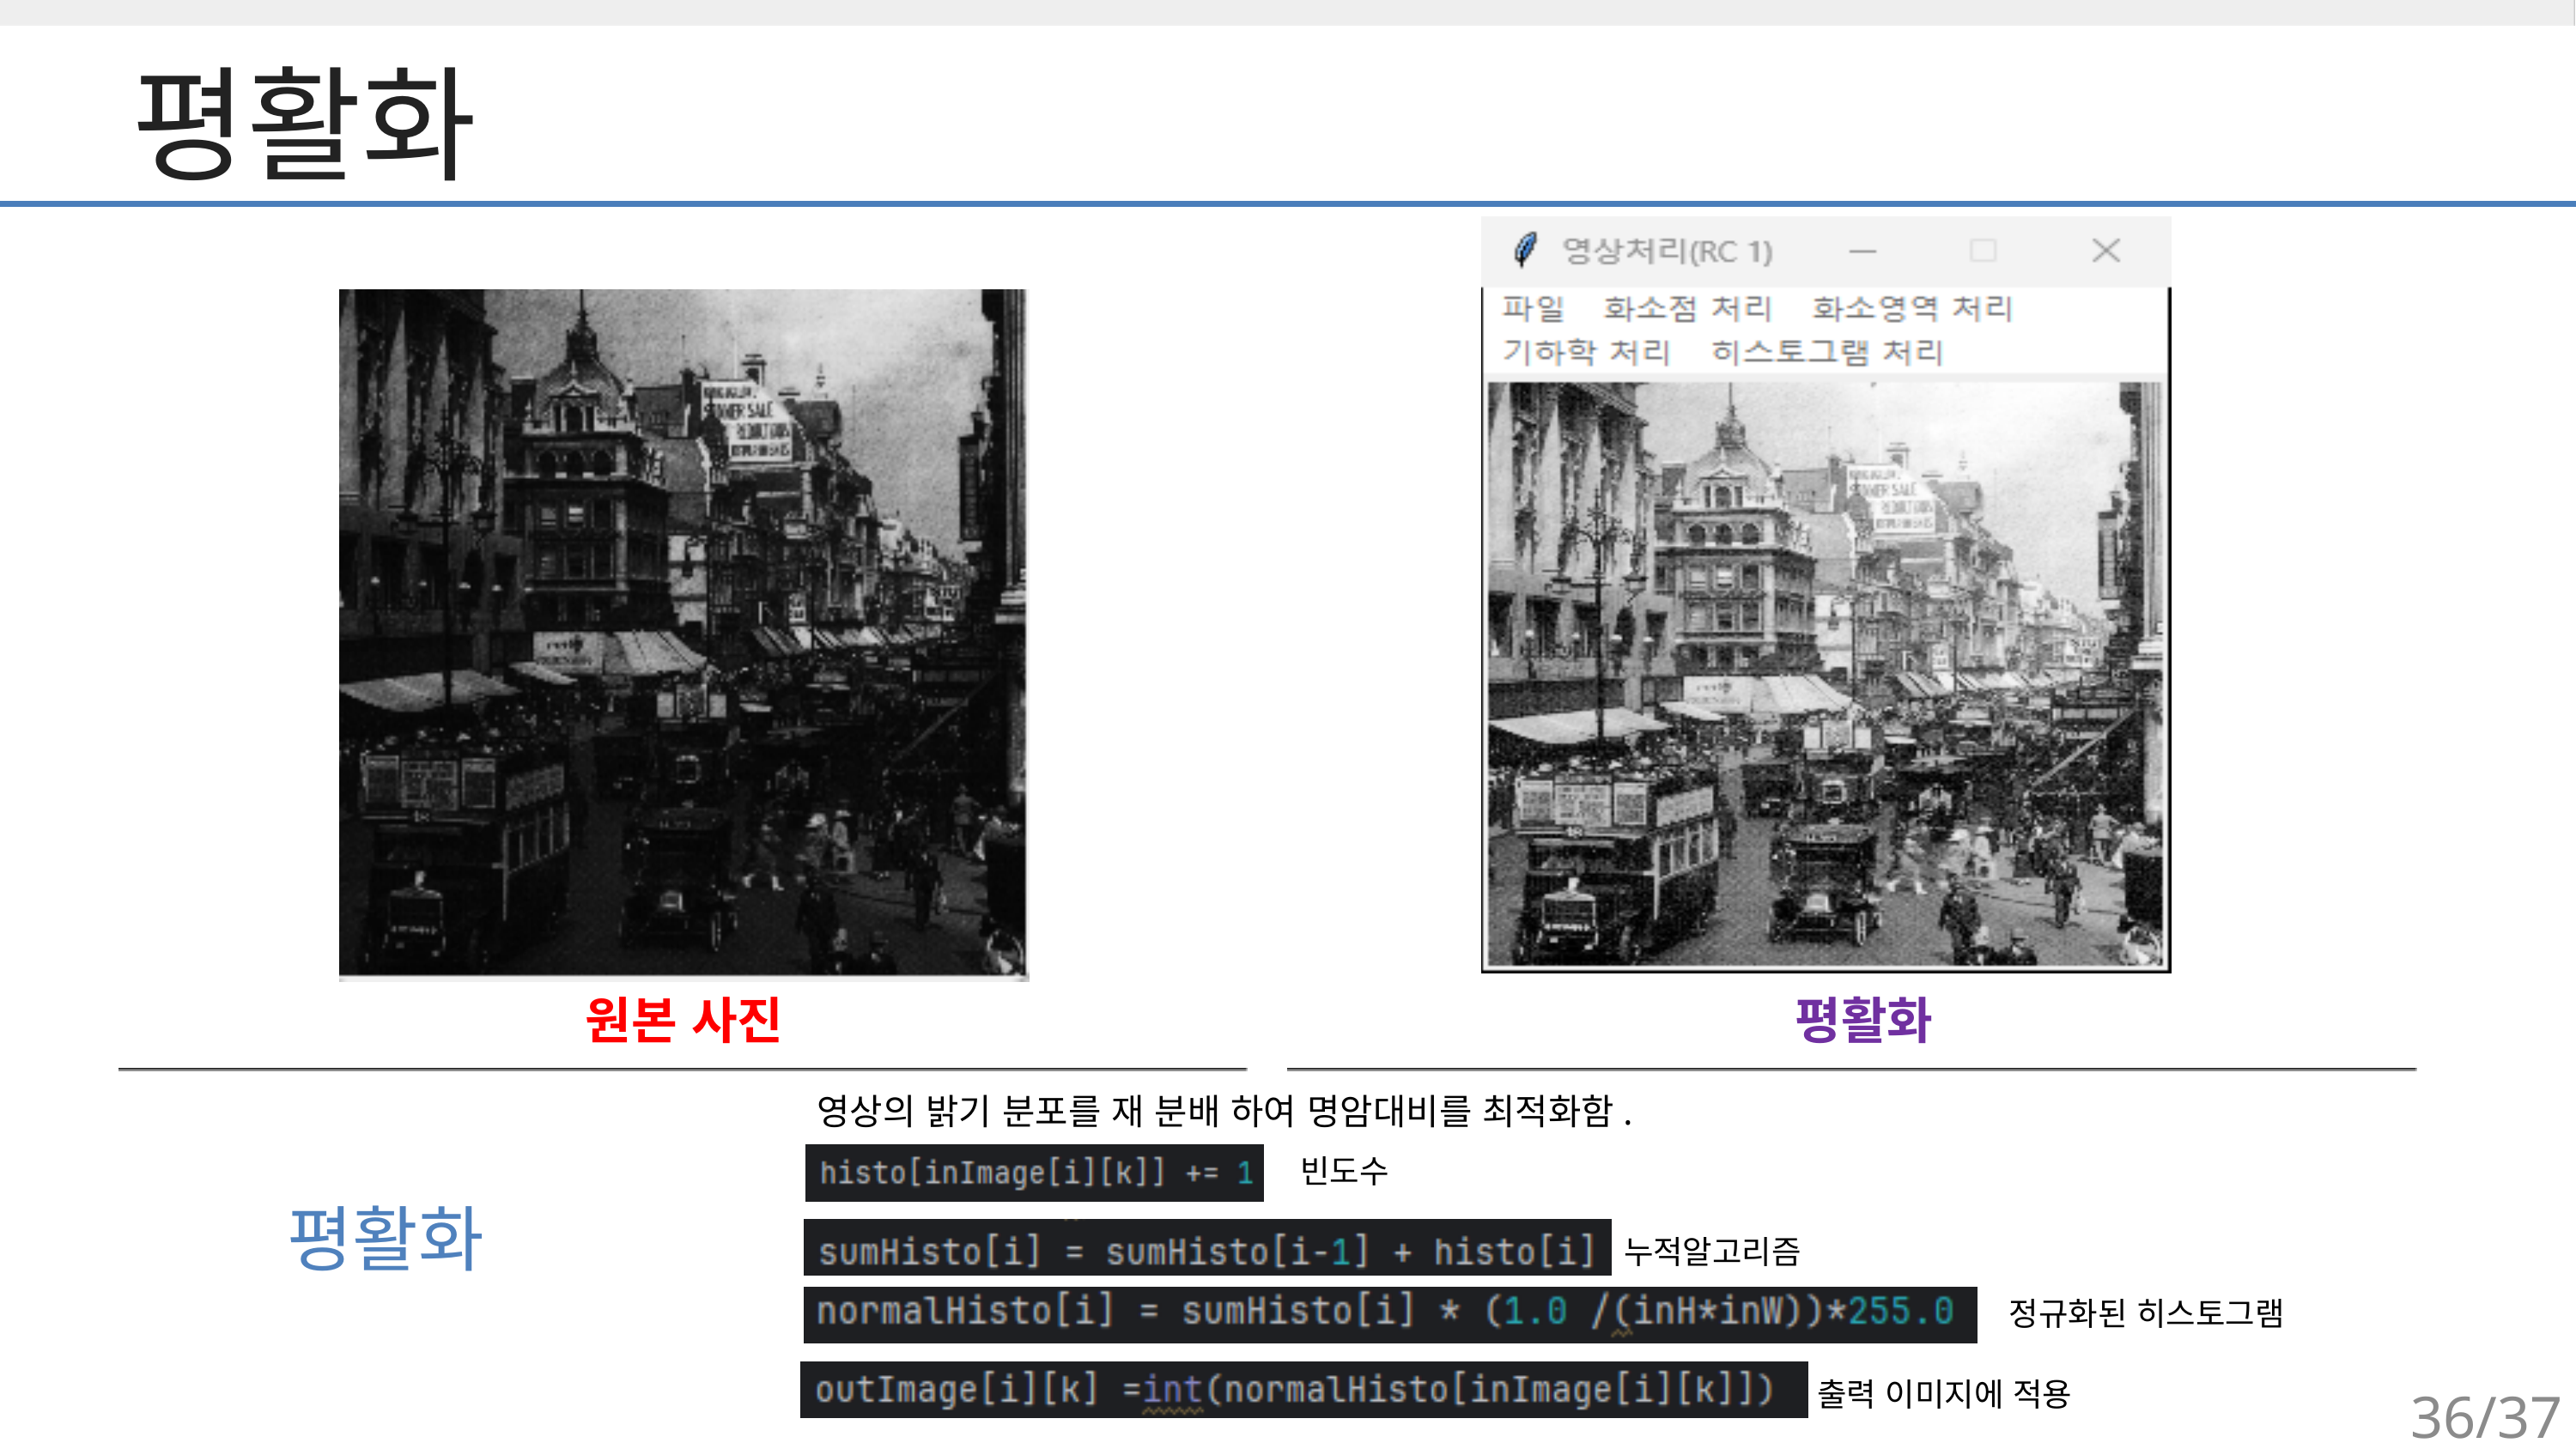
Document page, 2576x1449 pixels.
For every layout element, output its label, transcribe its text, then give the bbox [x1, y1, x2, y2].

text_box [1287, 1068, 2417, 1071]
picture [804, 1287, 1978, 1344]
picture [804, 1219, 1612, 1276]
text_box 누적알고리즘 [1616, 1226, 1879, 1277]
text_box 원본 사진 [121, 982, 1248, 1056]
text_box 출력 이미지에 적용 [1812, 1367, 2136, 1420]
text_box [0, 0, 2576, 26]
picture [805, 1144, 1264, 1202]
picture [800, 1361, 1808, 1418]
slide_number 36/37 [2275, 1393, 2576, 1446]
text_box 빈도수 [1287, 1144, 1481, 1197]
text_box 평활화 [137, 1187, 634, 1287]
text_box 정규화된 히스토그램 [1996, 1287, 2383, 1338]
text_box 평활화 [1301, 982, 2427, 1056]
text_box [118, 1068, 1248, 1071]
picture [339, 289, 1030, 983]
picture [1480, 215, 2172, 974]
text_box 평활화 [118, 39, 2576, 201]
text_box 영상의 밝기 분포를 재 분배 하여 명암대비를 최적화함. [804, 1082, 2576, 1138]
